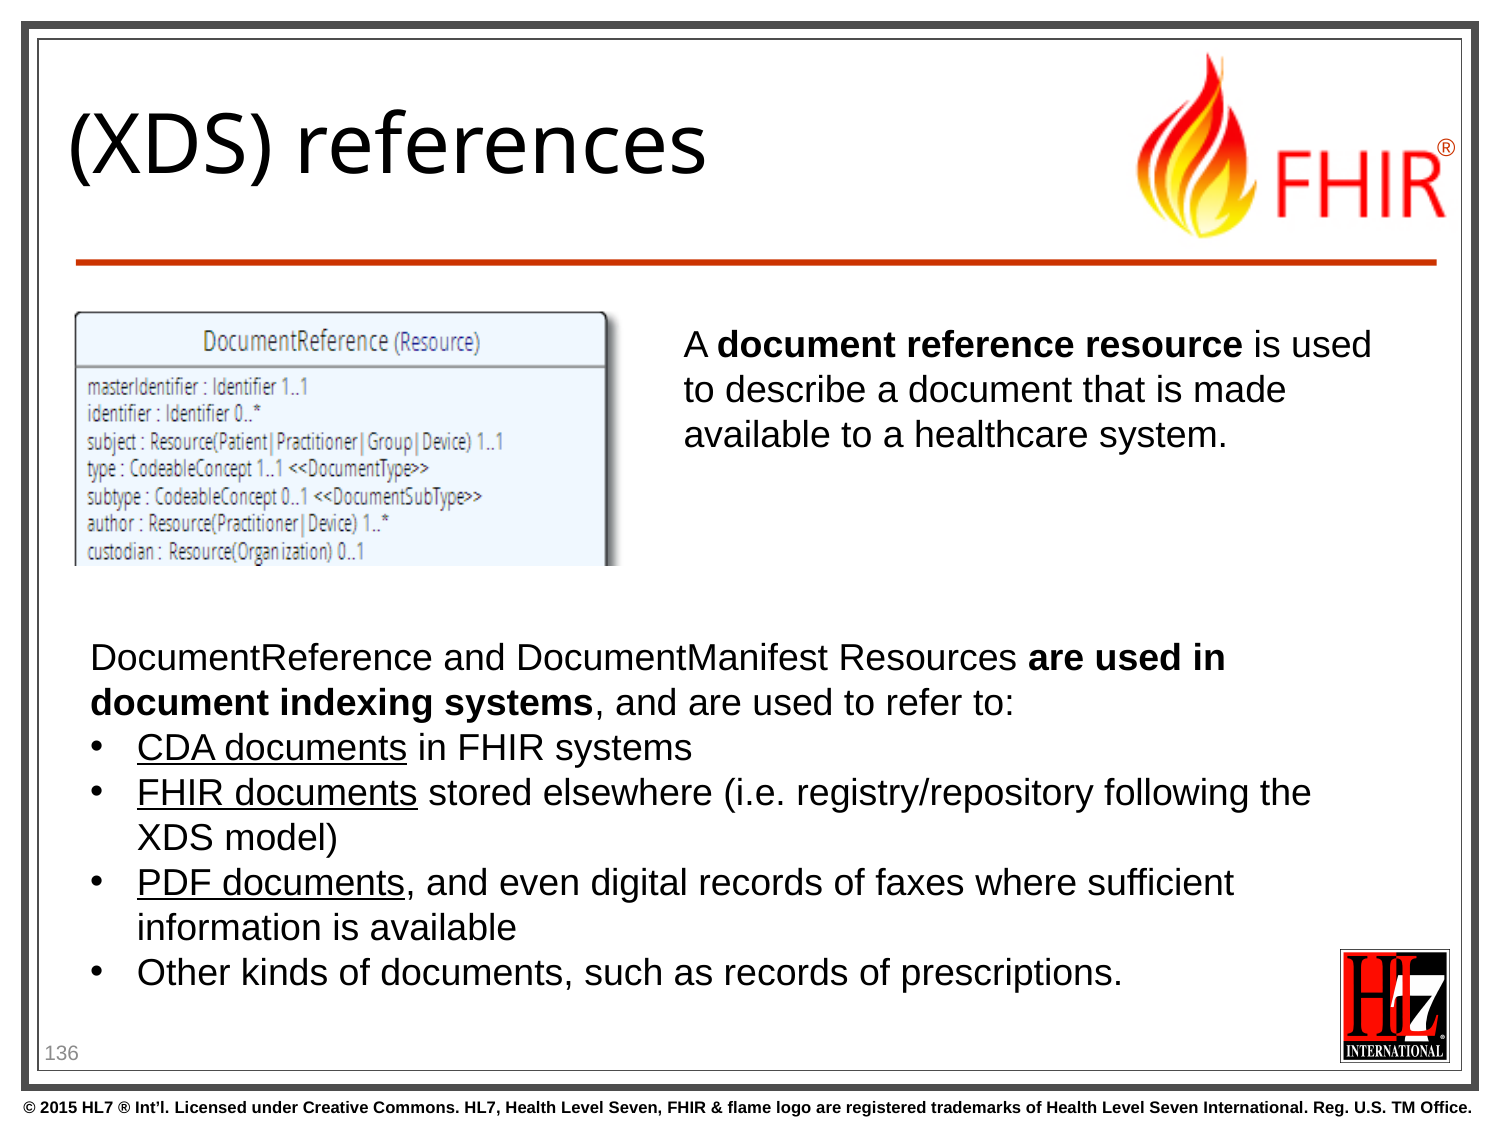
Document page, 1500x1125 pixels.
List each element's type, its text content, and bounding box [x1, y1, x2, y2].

picture [49, 304, 669, 567]
text_box A document reference resource is used to describe a document that is made available to a healthcare system. [673, 312, 1413, 508]
title (XDS) references [53, 54, 1128, 244]
picture [1124, 42, 1458, 249]
picture [1340, 949, 1450, 1063]
slide_number 136 [29, 1034, 148, 1071]
text_box DocumentReference and DocumentManifest Resources are used in document indexing systems, and are used to refer to: CDA documents in FHIR systems FHIR documents stored elsewhere (i.e. registry/repository following the XDS model) PDF documents, and even digital records of faxes where sufficient information is available Other kinds of documents, such as records of prescriptions. [75, 625, 1413, 1046]
